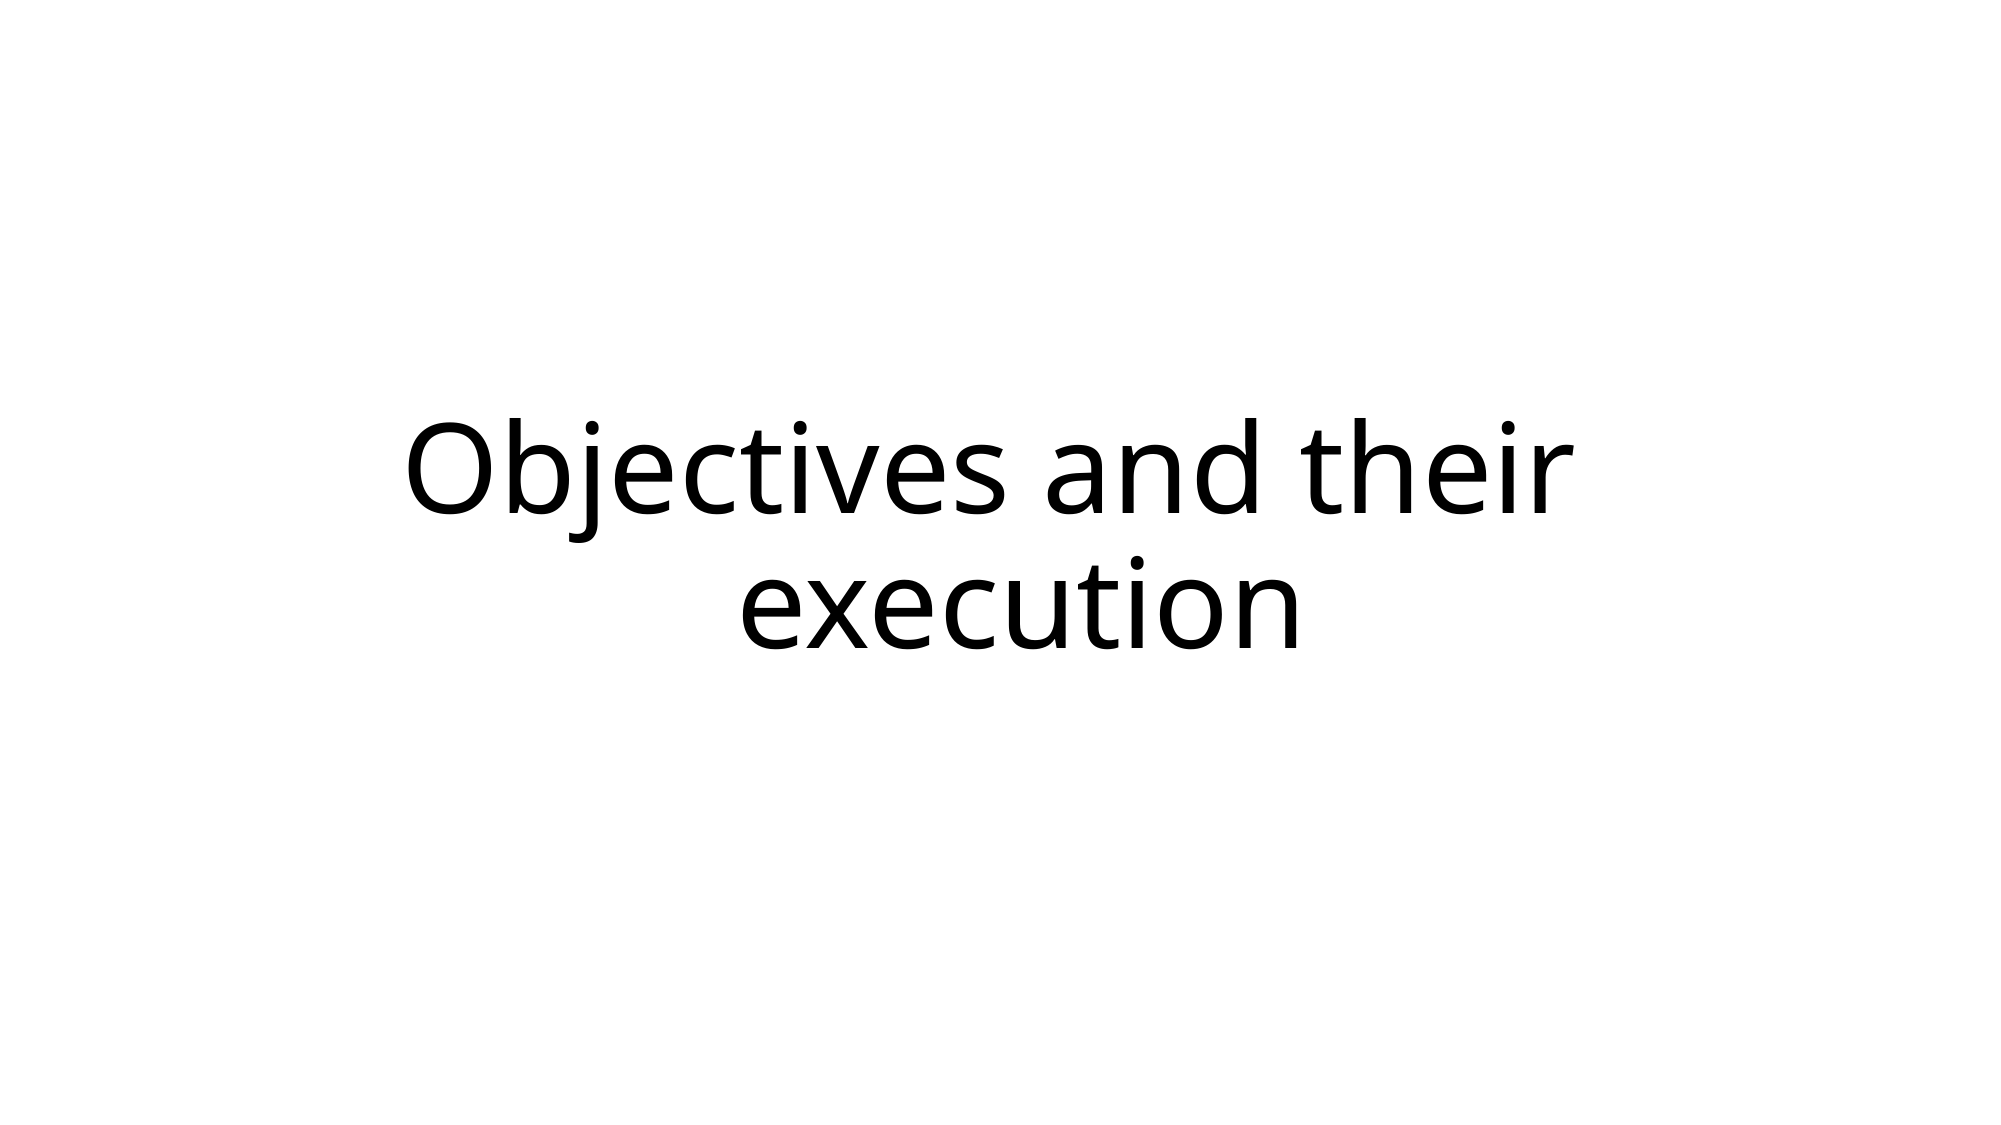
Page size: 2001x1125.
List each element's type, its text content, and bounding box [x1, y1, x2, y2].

title Objectives and their execution [33, 276, 1979, 805]
